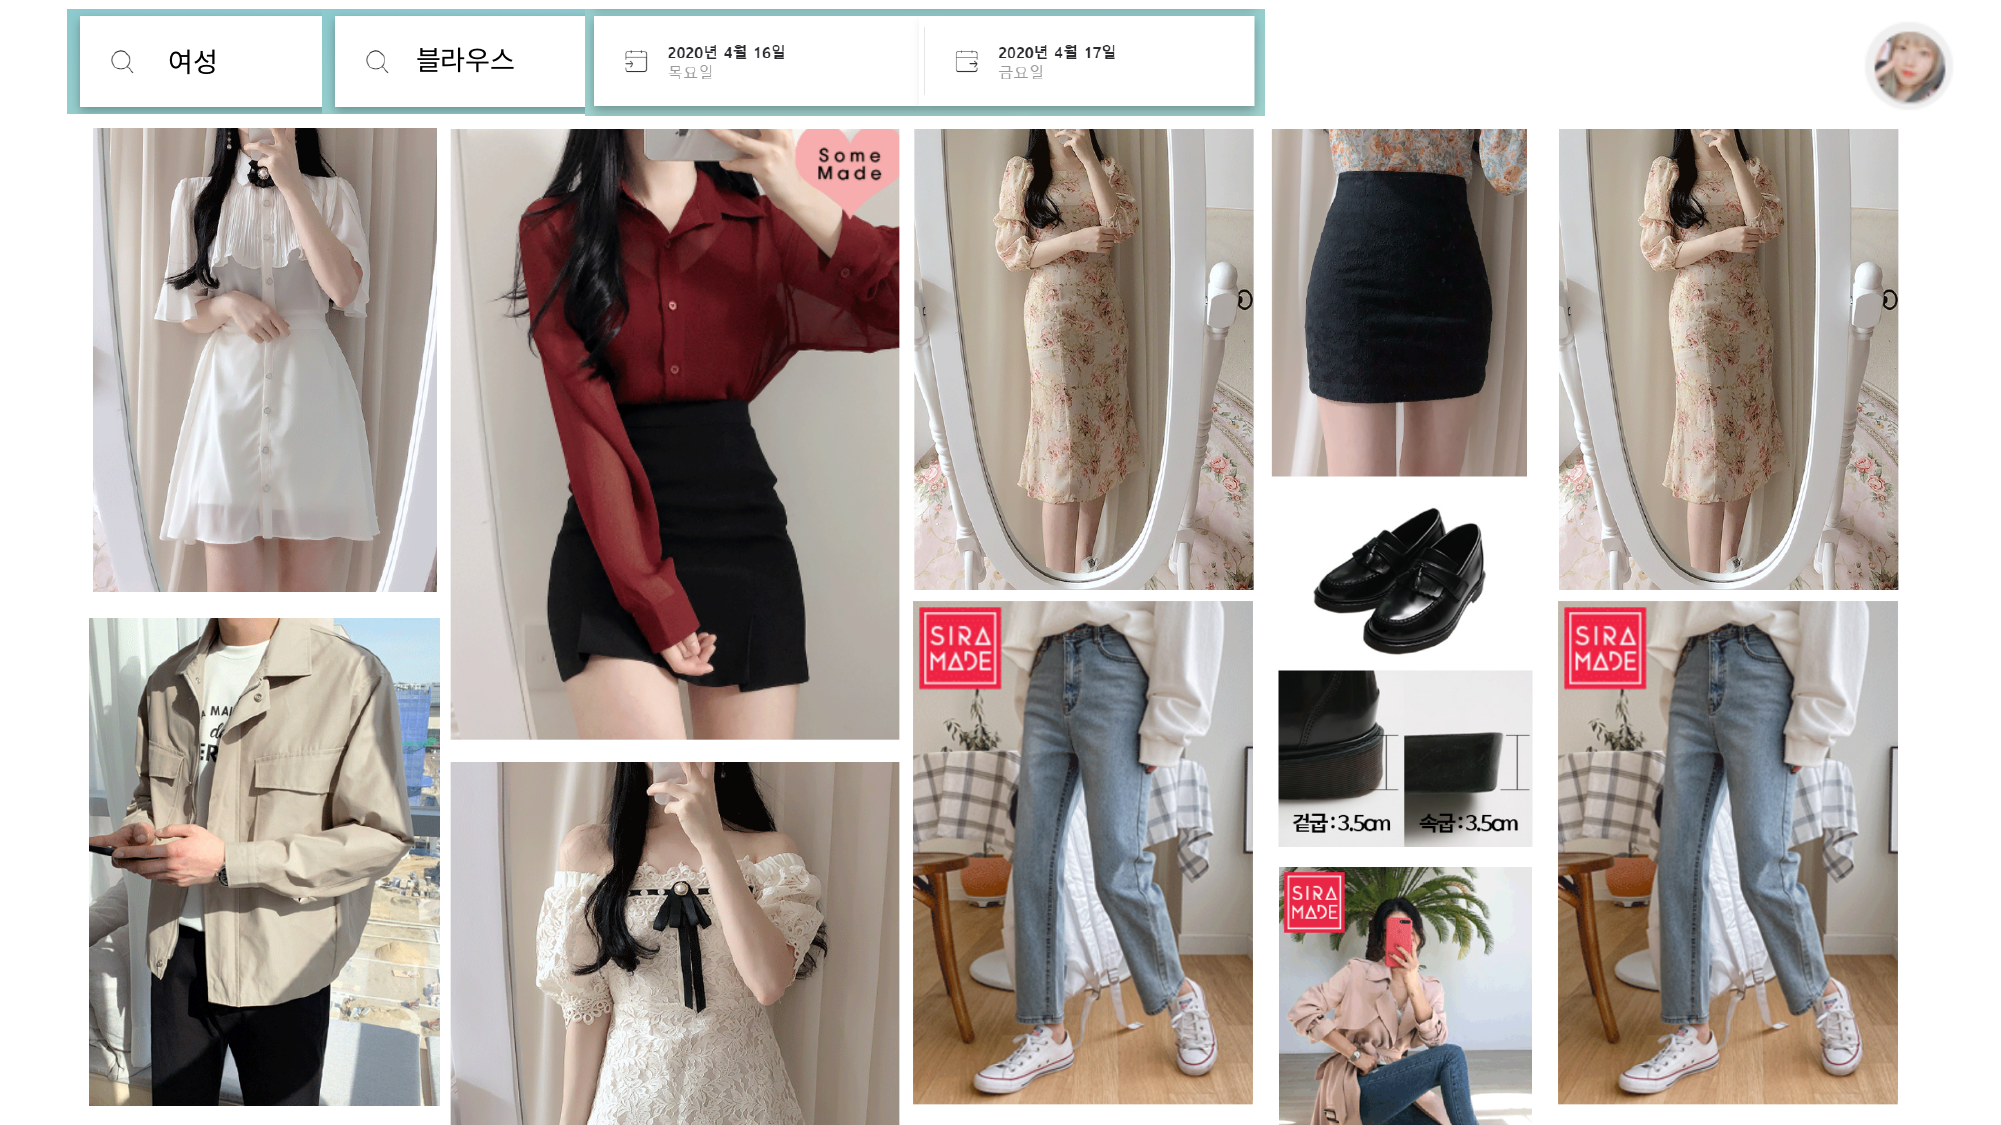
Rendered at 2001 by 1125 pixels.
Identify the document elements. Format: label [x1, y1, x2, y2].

picture [1550, 129, 1903, 1107]
picture [87, 615, 441, 1107]
picture [87, 123, 439, 592]
picture [905, 129, 1258, 1107]
picture [1271, 129, 1527, 478]
picture [450, 762, 900, 1125]
picture [1272, 864, 1537, 1125]
picture [1850, 5, 1971, 124]
picture [1272, 490, 1536, 851]
picture [67, 9, 1265, 116]
picture [450, 129, 900, 746]
